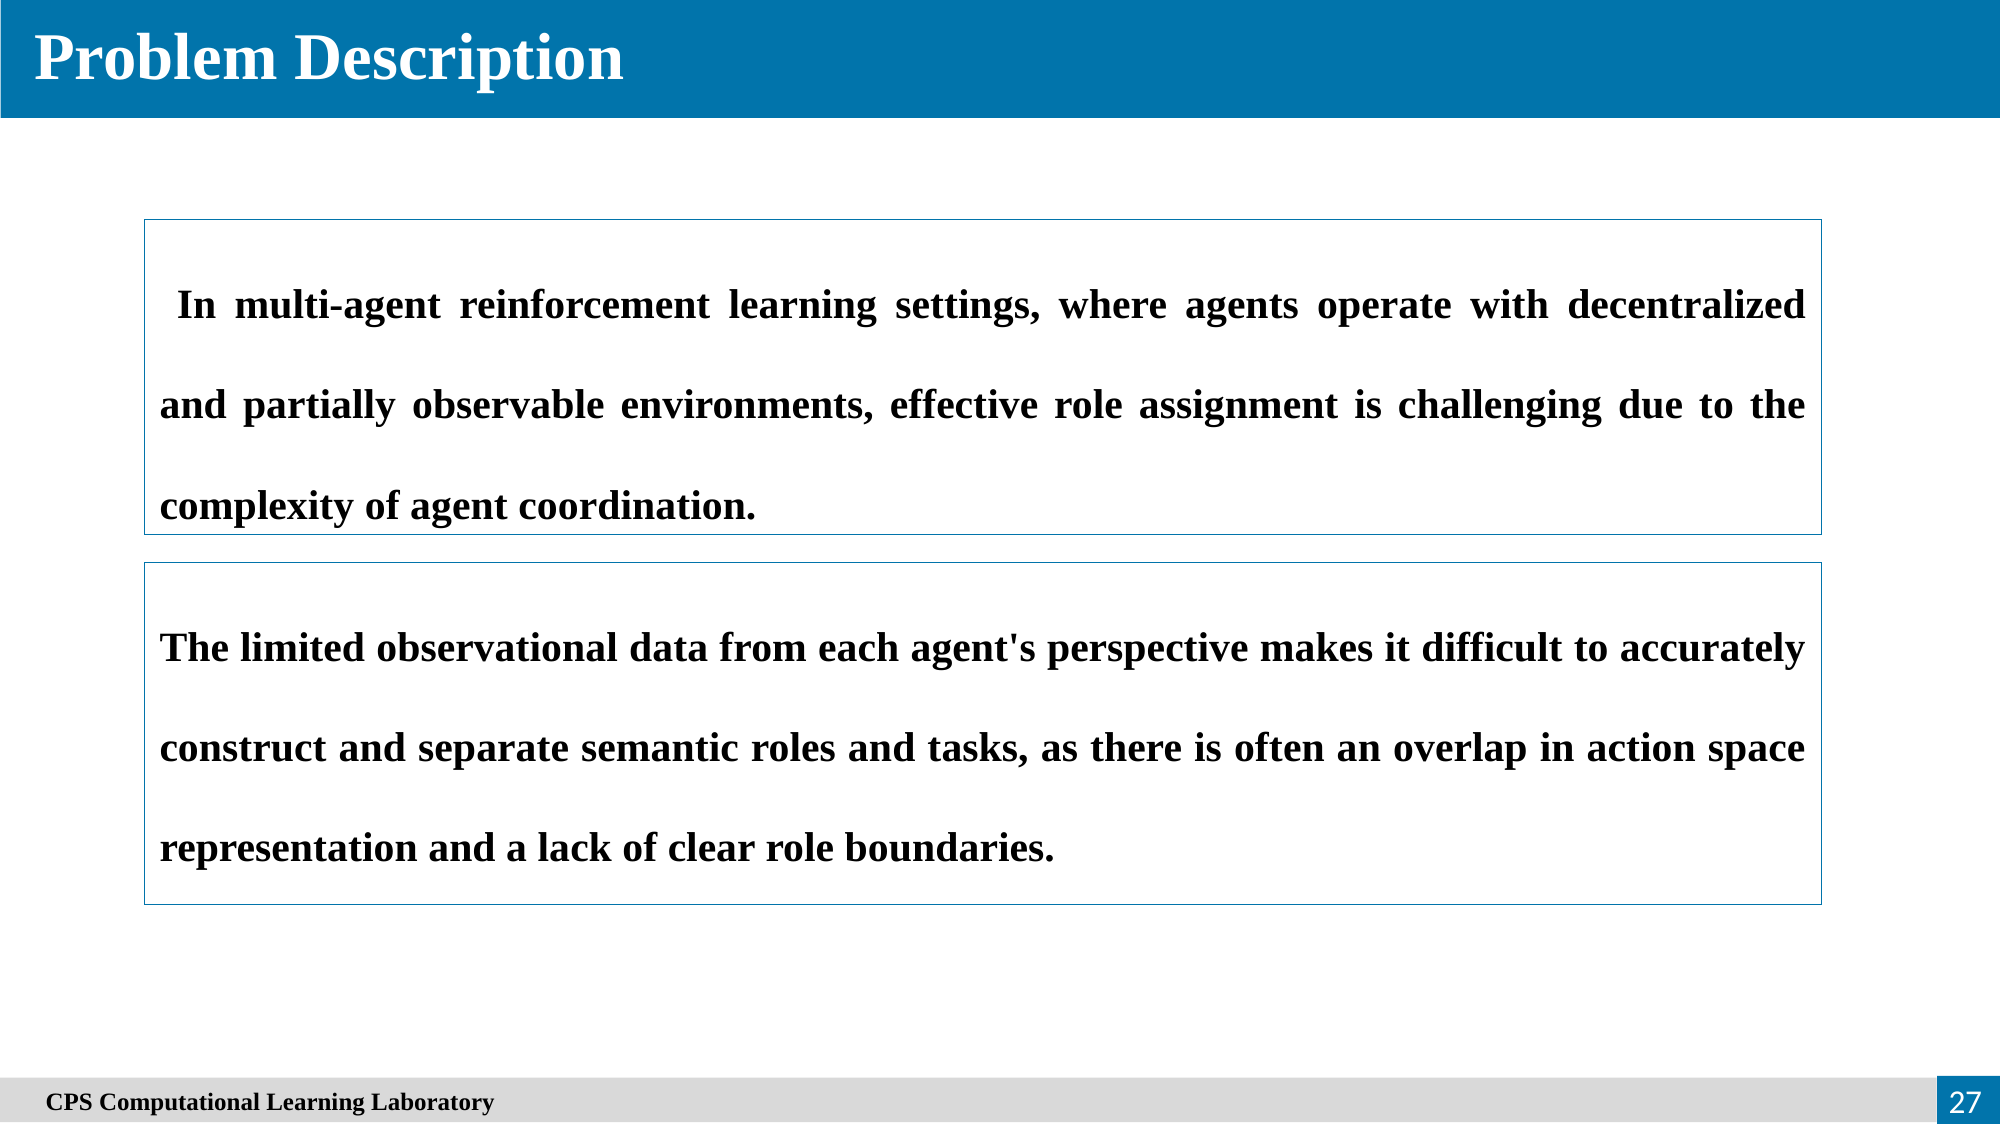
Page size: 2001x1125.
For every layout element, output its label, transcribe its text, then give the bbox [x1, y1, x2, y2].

text_box The limited observational data from each agent's perspective makes it difficult to accurately construct and separate semantic roles and tasks, as there is often an overlap in action space representation and a lack of clear role boundaries. [144, 562, 1822, 905]
text_box Problem Description [19, 5, 826, 100]
text_box 27 [1903, 1070, 1997, 1074]
text_box In multi-agent reinforcement learning settings, where agents operate with decentralized and partially observable environments, effective role assignment is challenging due to the complexity of agent coordination. [144, 219, 1822, 535]
text_box [0, 0, 2000, 119]
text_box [0, 1074, 2000, 1125]
